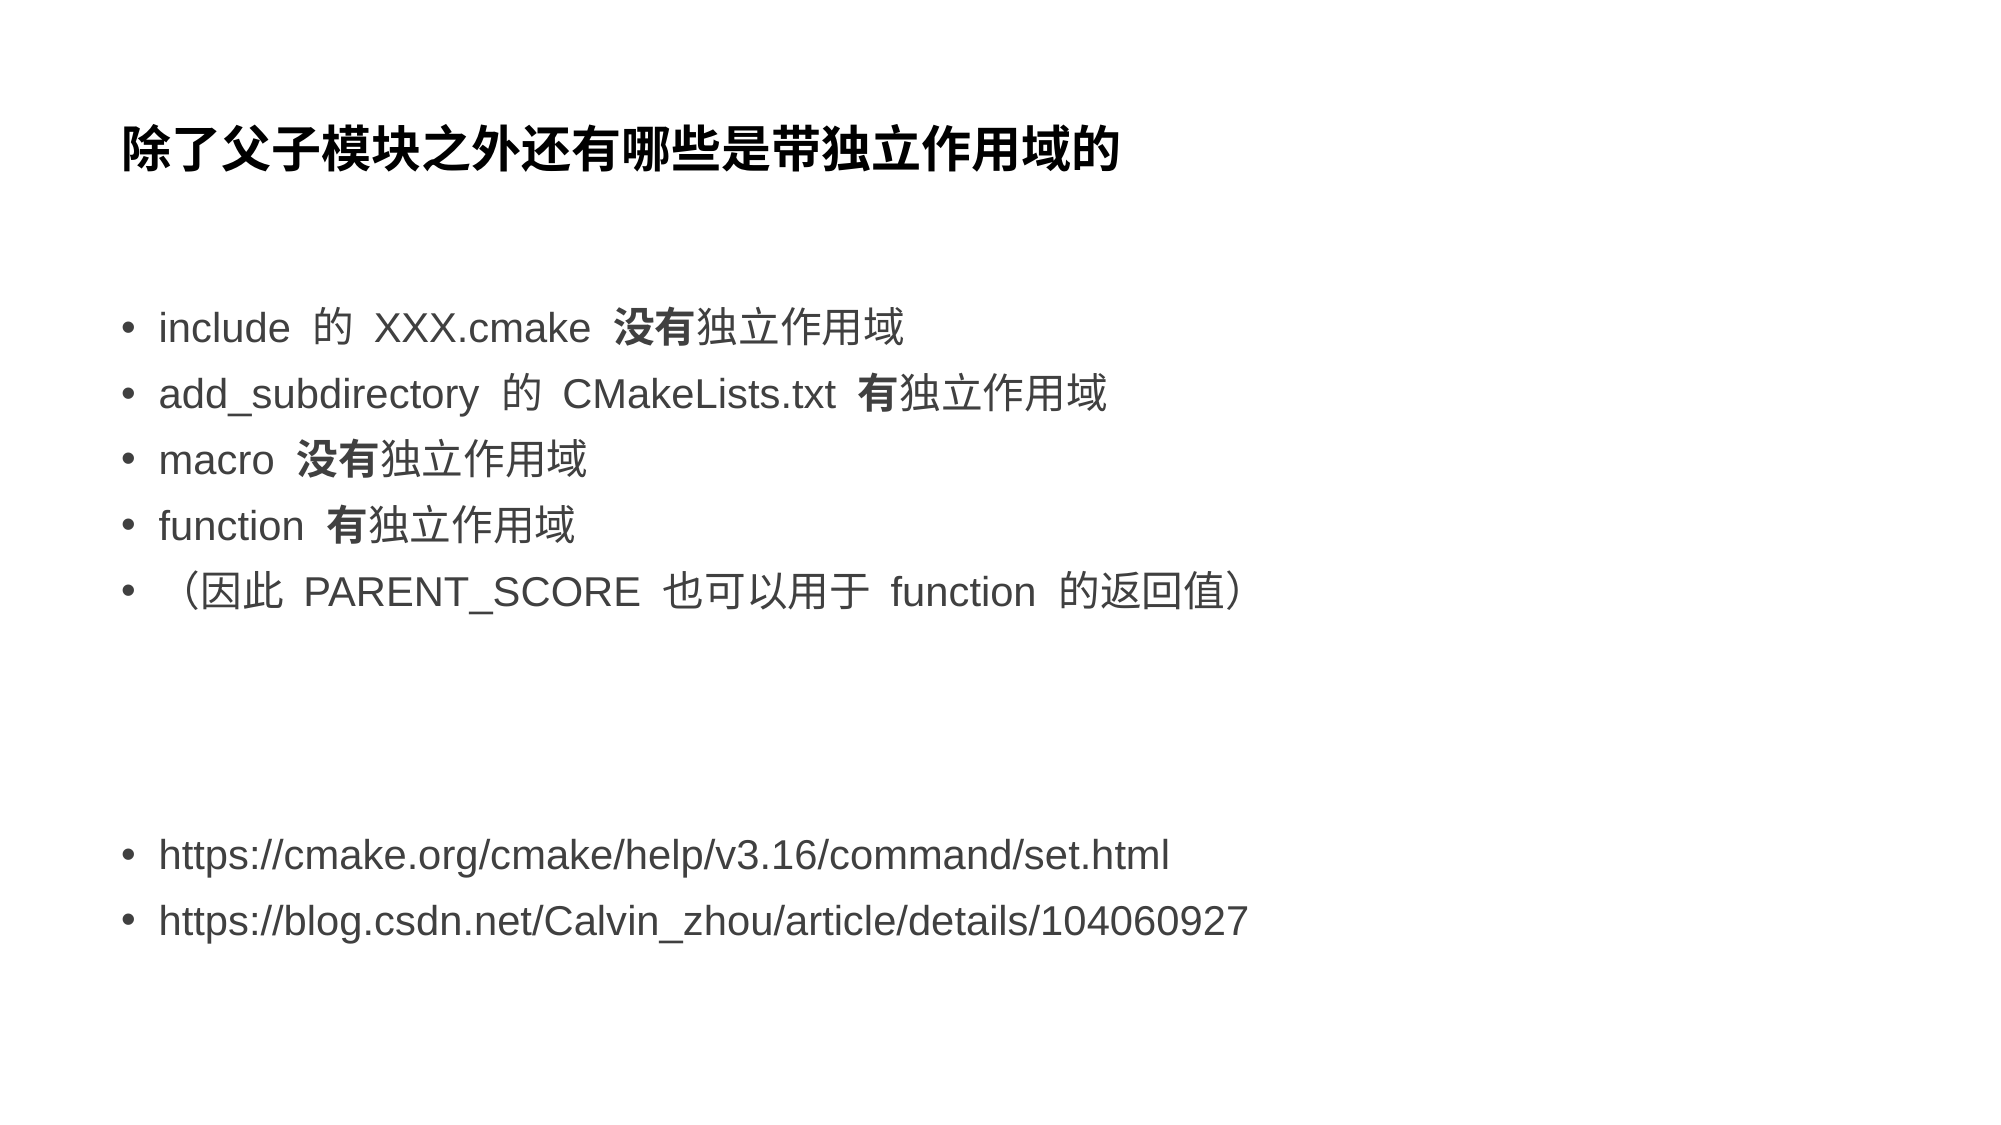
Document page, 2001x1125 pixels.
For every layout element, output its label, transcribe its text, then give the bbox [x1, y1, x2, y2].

title 除了父子模块之外还有哪些是带独立作用域的 [106, 42, 1832, 260]
list include 的 XXX.cmake 没有独立作用域 add_subdirectory 的 CMakeLists.txt 有独立作用域 macro 没有独立作用域 function 有独立作用域 （因此 PARENT_SCORE 也可以用于 function 的返回值） https://cmake.org/cmake/help/v3.16/command/set.html https://blog.csdn.net/Calvin_zhou/article/details/104060927 [106, 299, 1832, 1014]
